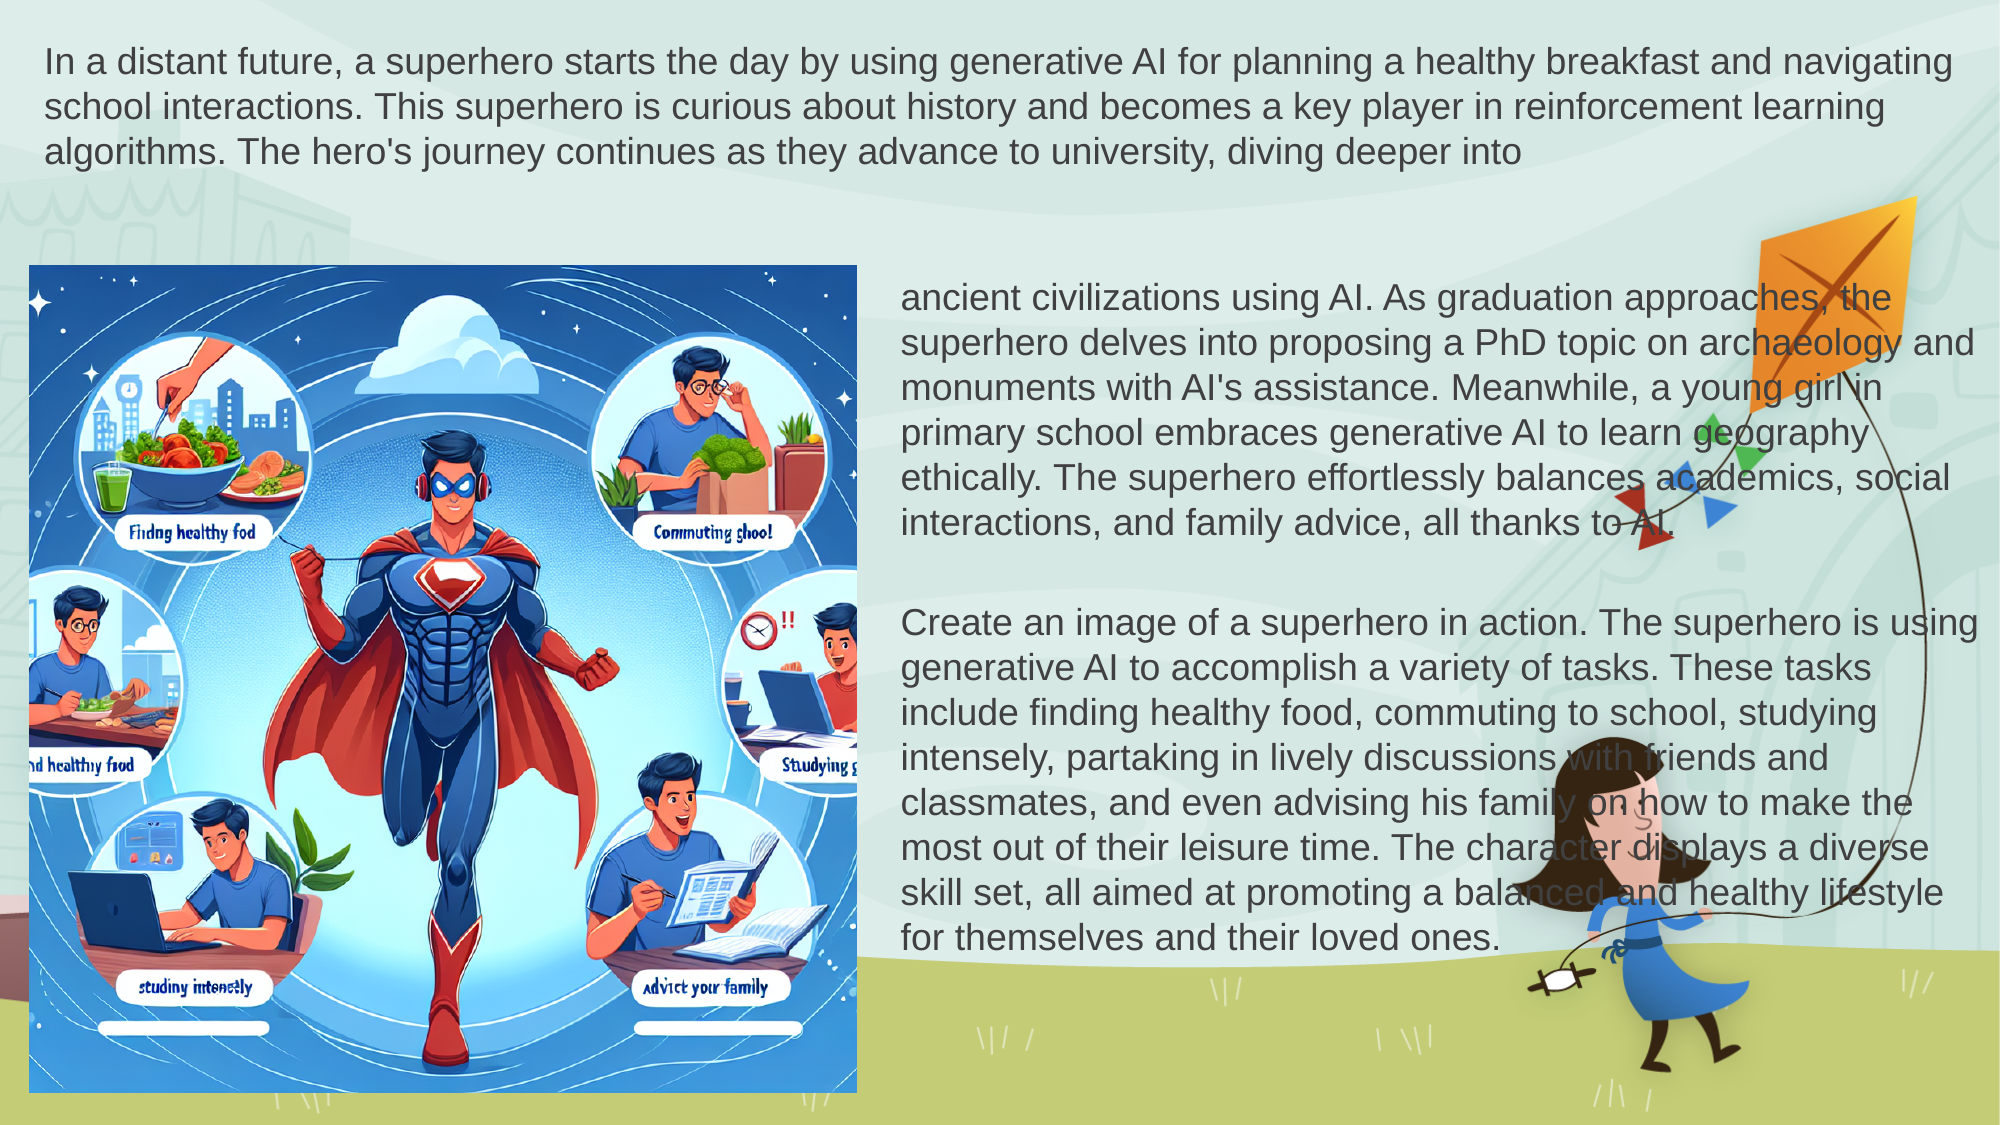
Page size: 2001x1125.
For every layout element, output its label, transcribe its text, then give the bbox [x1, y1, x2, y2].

text_box ancient civilizations using AI. As graduation approaches, the superhero delves into proposing a PhD topic on archaeology and monuments with AI's assistance. Meanwhile, a young girl in primary school embraces generative AI to learn geography ethically. The superhero effortlessly balances academics, social interactions, and family advice, all thanks to AI. [885, 265, 2000, 551]
text_box In a distant future, a superhero starts the day by using generative AI for planning a healthy breakfast and navigating school interactions. This superhero is curious about history and becomes a key player in reinforcement learning algorithms. The hero's journey continues as they advance to university, diving deeper into [29, 29, 1979, 180]
text_box Create an image of a superhero in action. The superhero is using generative AI to accomplish a variety of tasks. These tasks include finding healthy food, commuting to school, studying intensely, partaking in lively discussions with friends and classmates, and even advising his family on how to make the most out of their leisure time. The character displays a diverse skill set, all aimed at promoting a balanced and healthy lifestyle for themselves and their loved ones. [885, 590, 2000, 966]
picture [0, 0, 2000, 1125]
